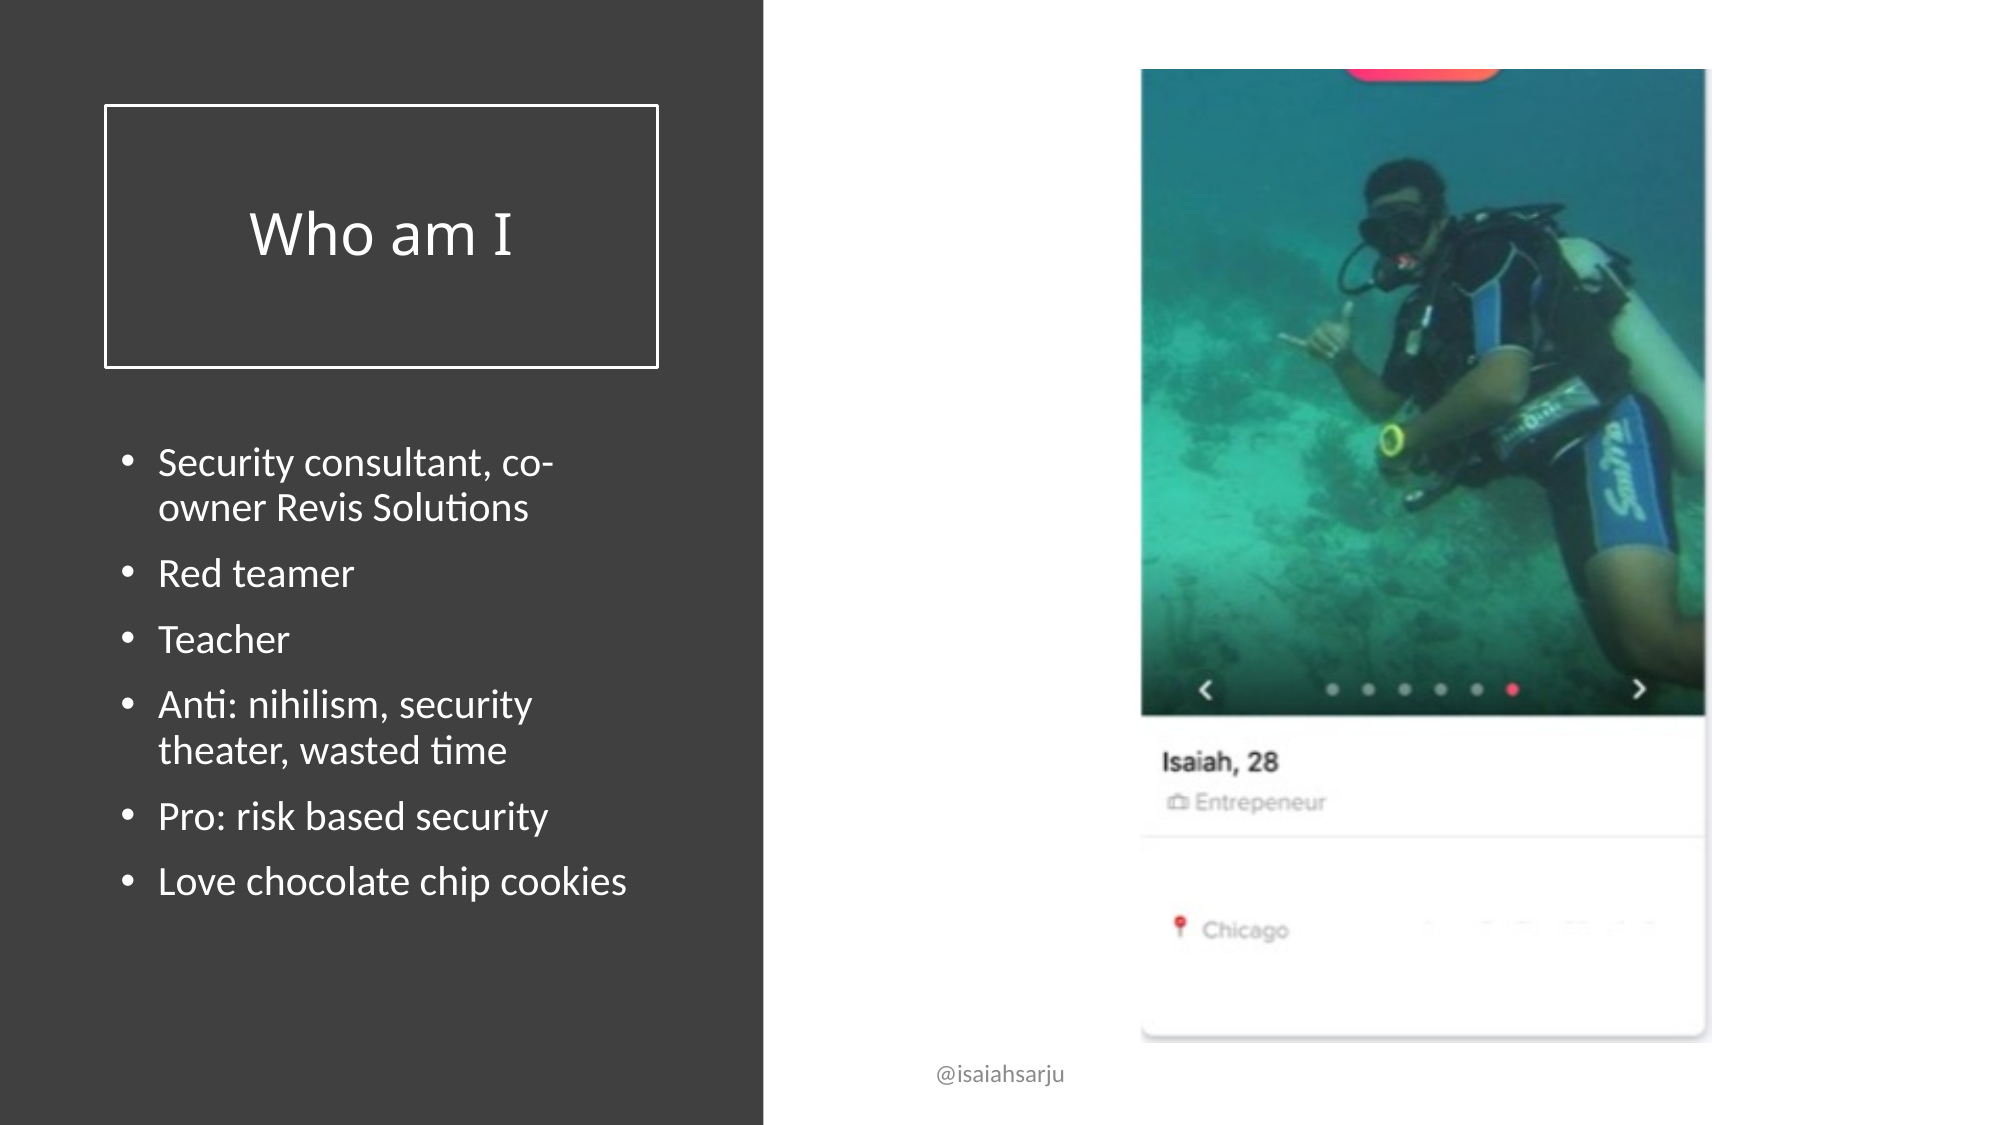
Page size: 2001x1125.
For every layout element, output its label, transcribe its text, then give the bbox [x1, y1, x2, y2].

footer @isaiahsarju [662, 1042, 1338, 1103]
text_box [0, 0, 764, 1125]
list Security consultant, co-owner Revis Solutions Red teamer Teacher Anti: nihilism, security theater, wasted time Pro: risk based security Love chocolate chip cookies [105, 432, 658, 994]
picture [1140, 69, 1712, 1043]
title Who am I [105, 105, 658, 368]
